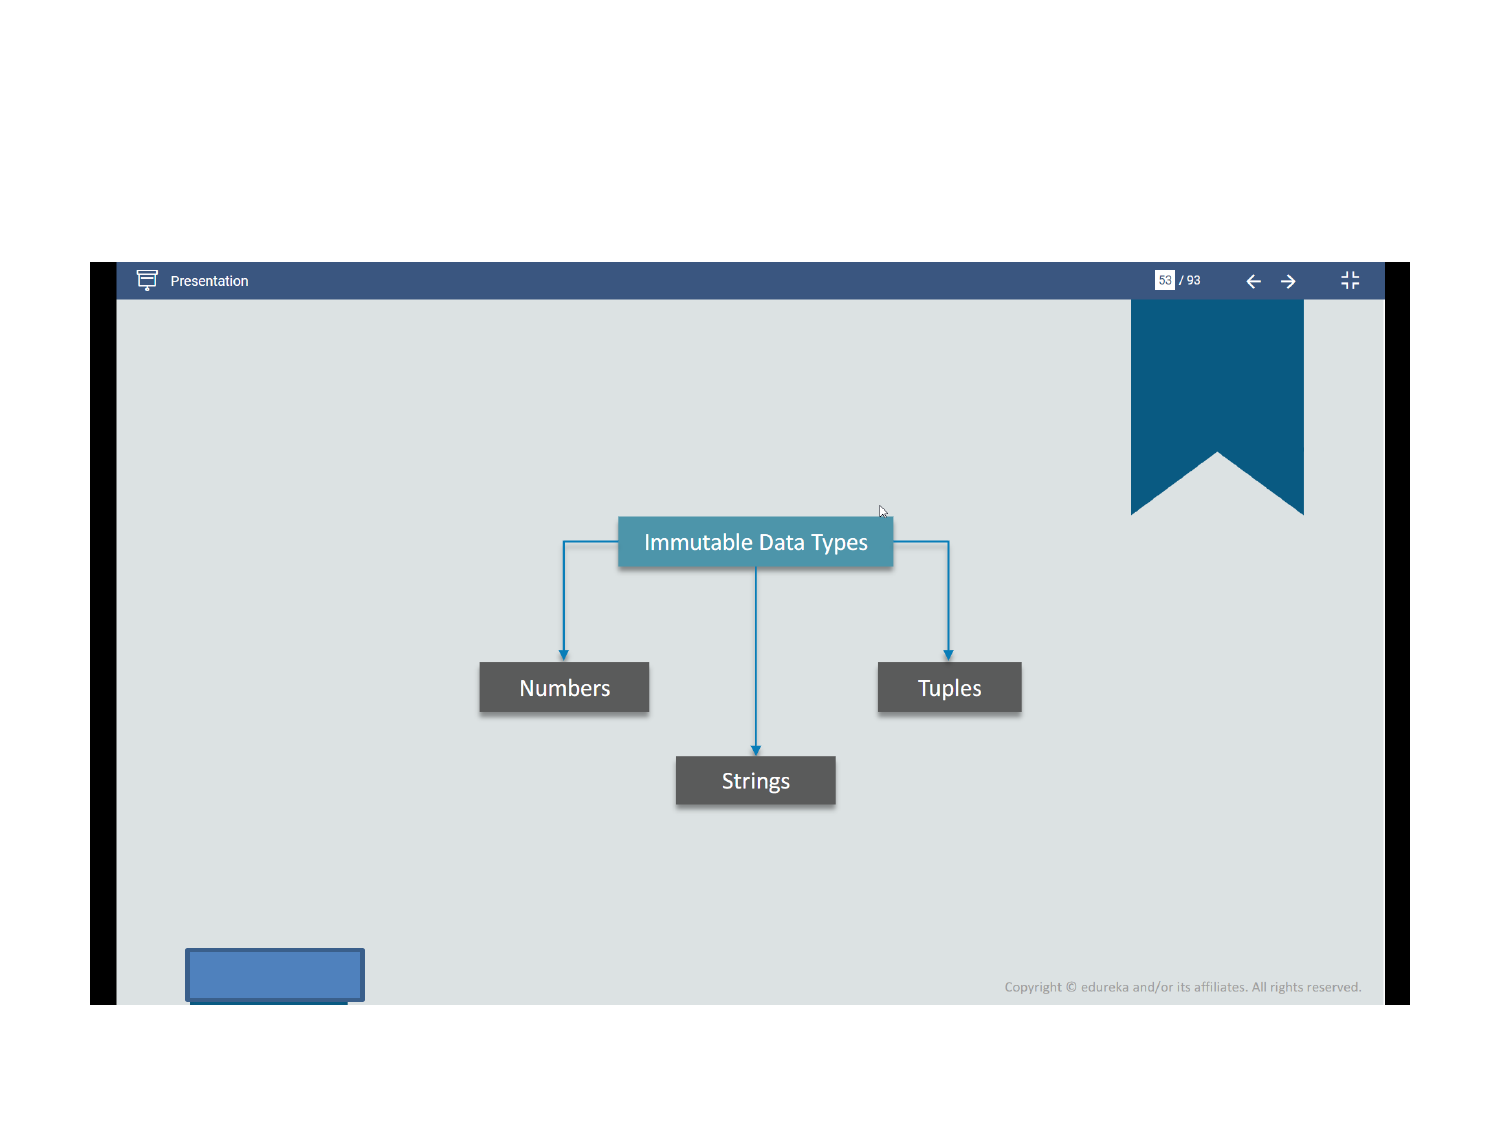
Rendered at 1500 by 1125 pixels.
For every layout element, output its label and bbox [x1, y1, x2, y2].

list [89, 262, 1411, 1006]
